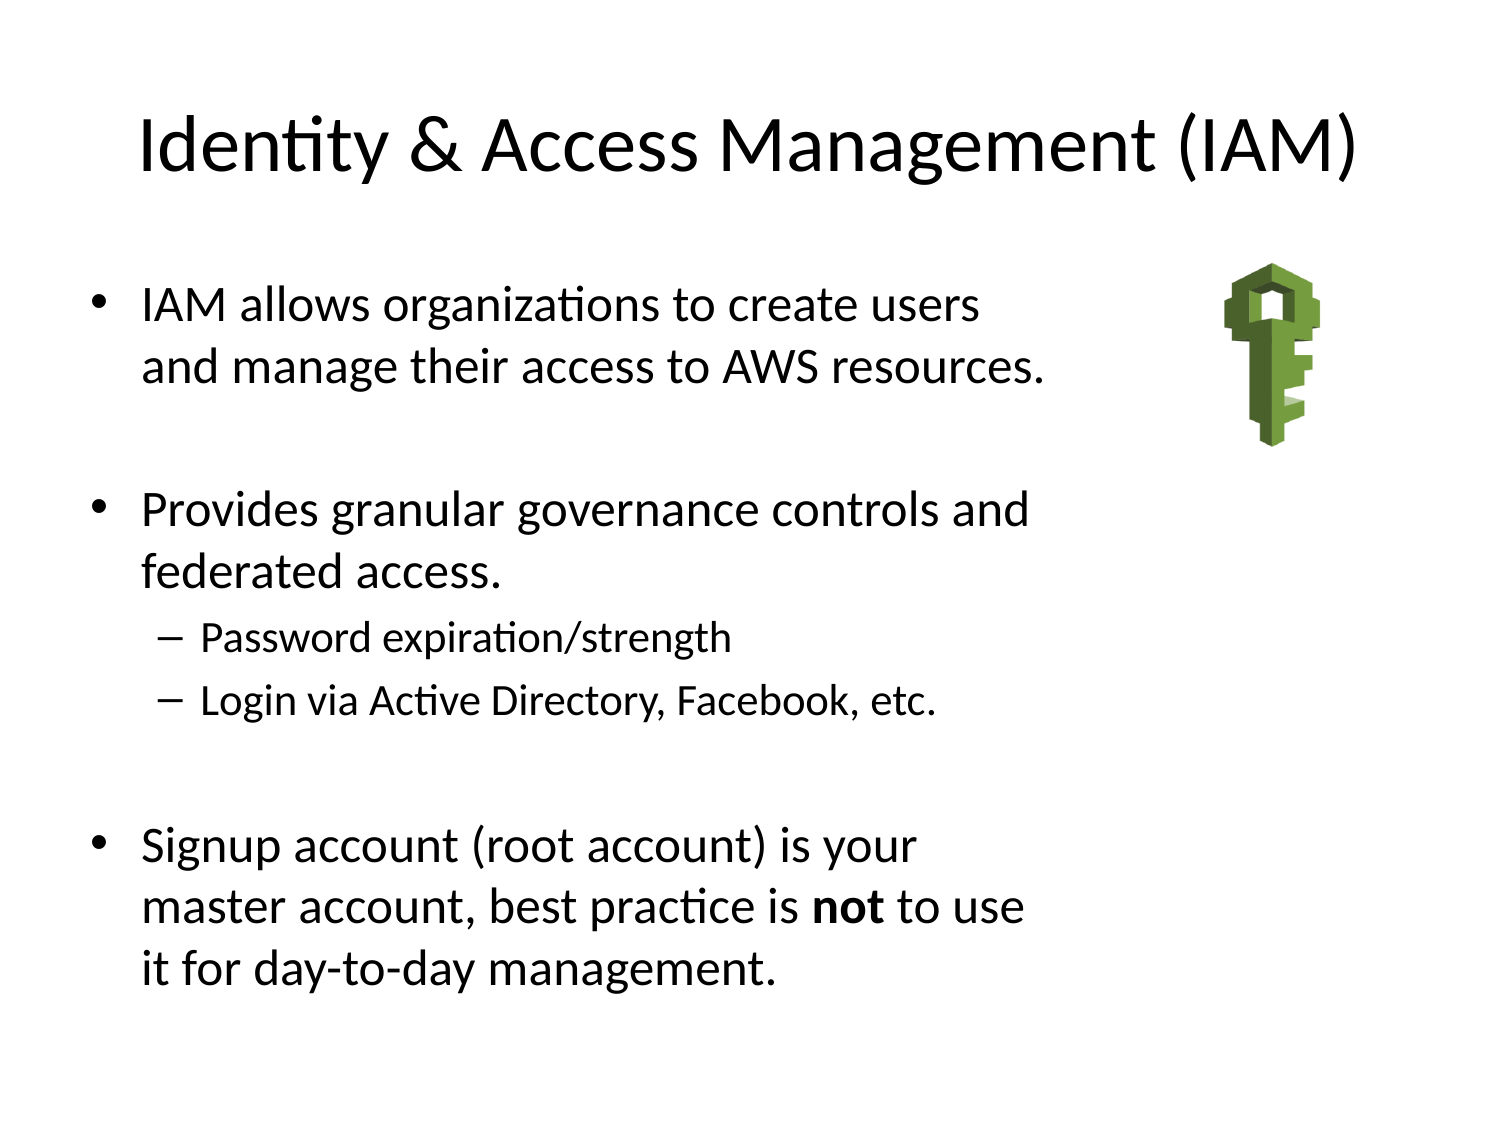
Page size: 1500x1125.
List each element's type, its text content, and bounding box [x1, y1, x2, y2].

list IAM allows organizations to create users and manage their access to AWS resources. Provides granular governance controls and federated access. Password expiration/strength Login via Active Directory, Facebook, etc. Signup account (root account) is your master account, best practice is not to use it for day-to-day management. [75, 262, 1076, 1005]
picture [1179, 262, 1365, 447]
title Identity & Access Management (IAM) [75, 45, 1425, 233]
